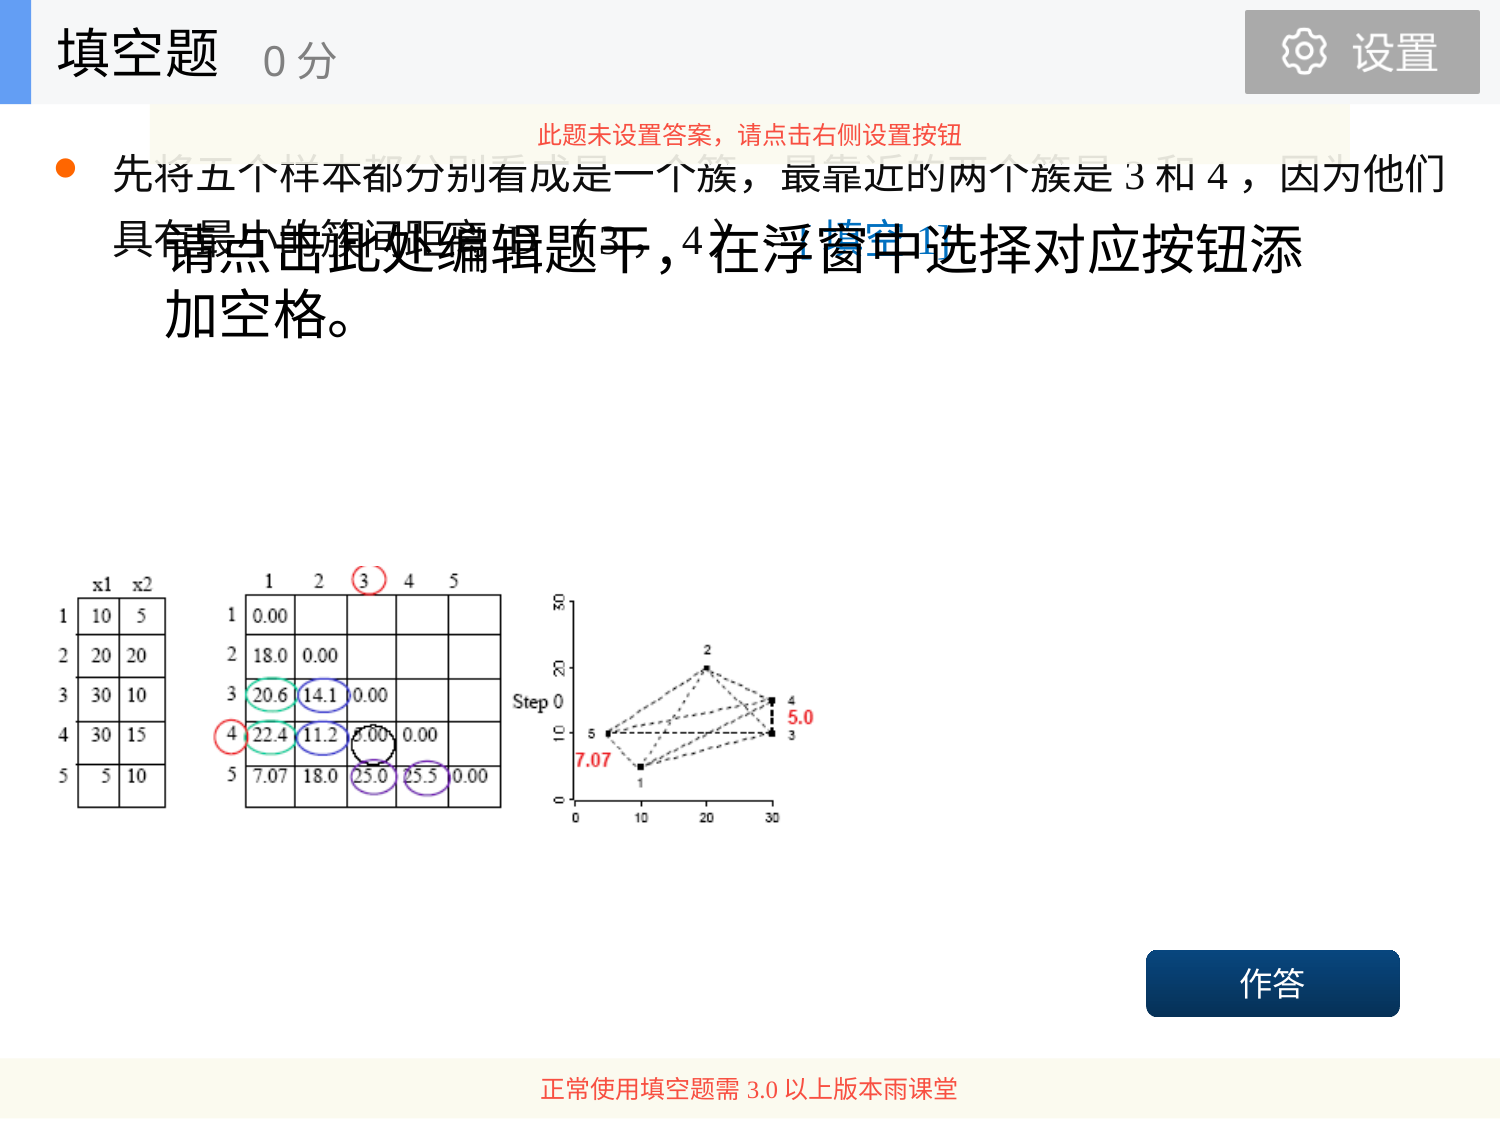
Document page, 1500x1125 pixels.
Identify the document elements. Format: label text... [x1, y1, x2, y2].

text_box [0, 0, 1500, 105]
text_box 作答 [1146, 949, 1400, 1018]
text_box 先将五个样本都分别看成是一个簇，最靠近的两个簇是3和4，因为他们具有最小的簇间距离 D（3，4）= [填空1] [1350, 125, 1459, 271]
picture [40, 565, 822, 827]
text_box 此题未设置答案，请点击右侧设置按钮 [149, 113, 1350, 165]
picture [1245, 10, 1480, 94]
text_box 先将五个样本都分别看成是一个簇，最靠近的两个簇是3和4，因为他们具有最小的簇间距离 D（3，4）= [填空1] [41, 125, 149, 271]
text_box 正常使用填空题需3.0以上版本雨课堂 [0, 1058, 1500, 1119]
text_box 请点击此处编辑题干，在浮窗中选择对应按钮添加空格。 [149, 165, 1350, 456]
